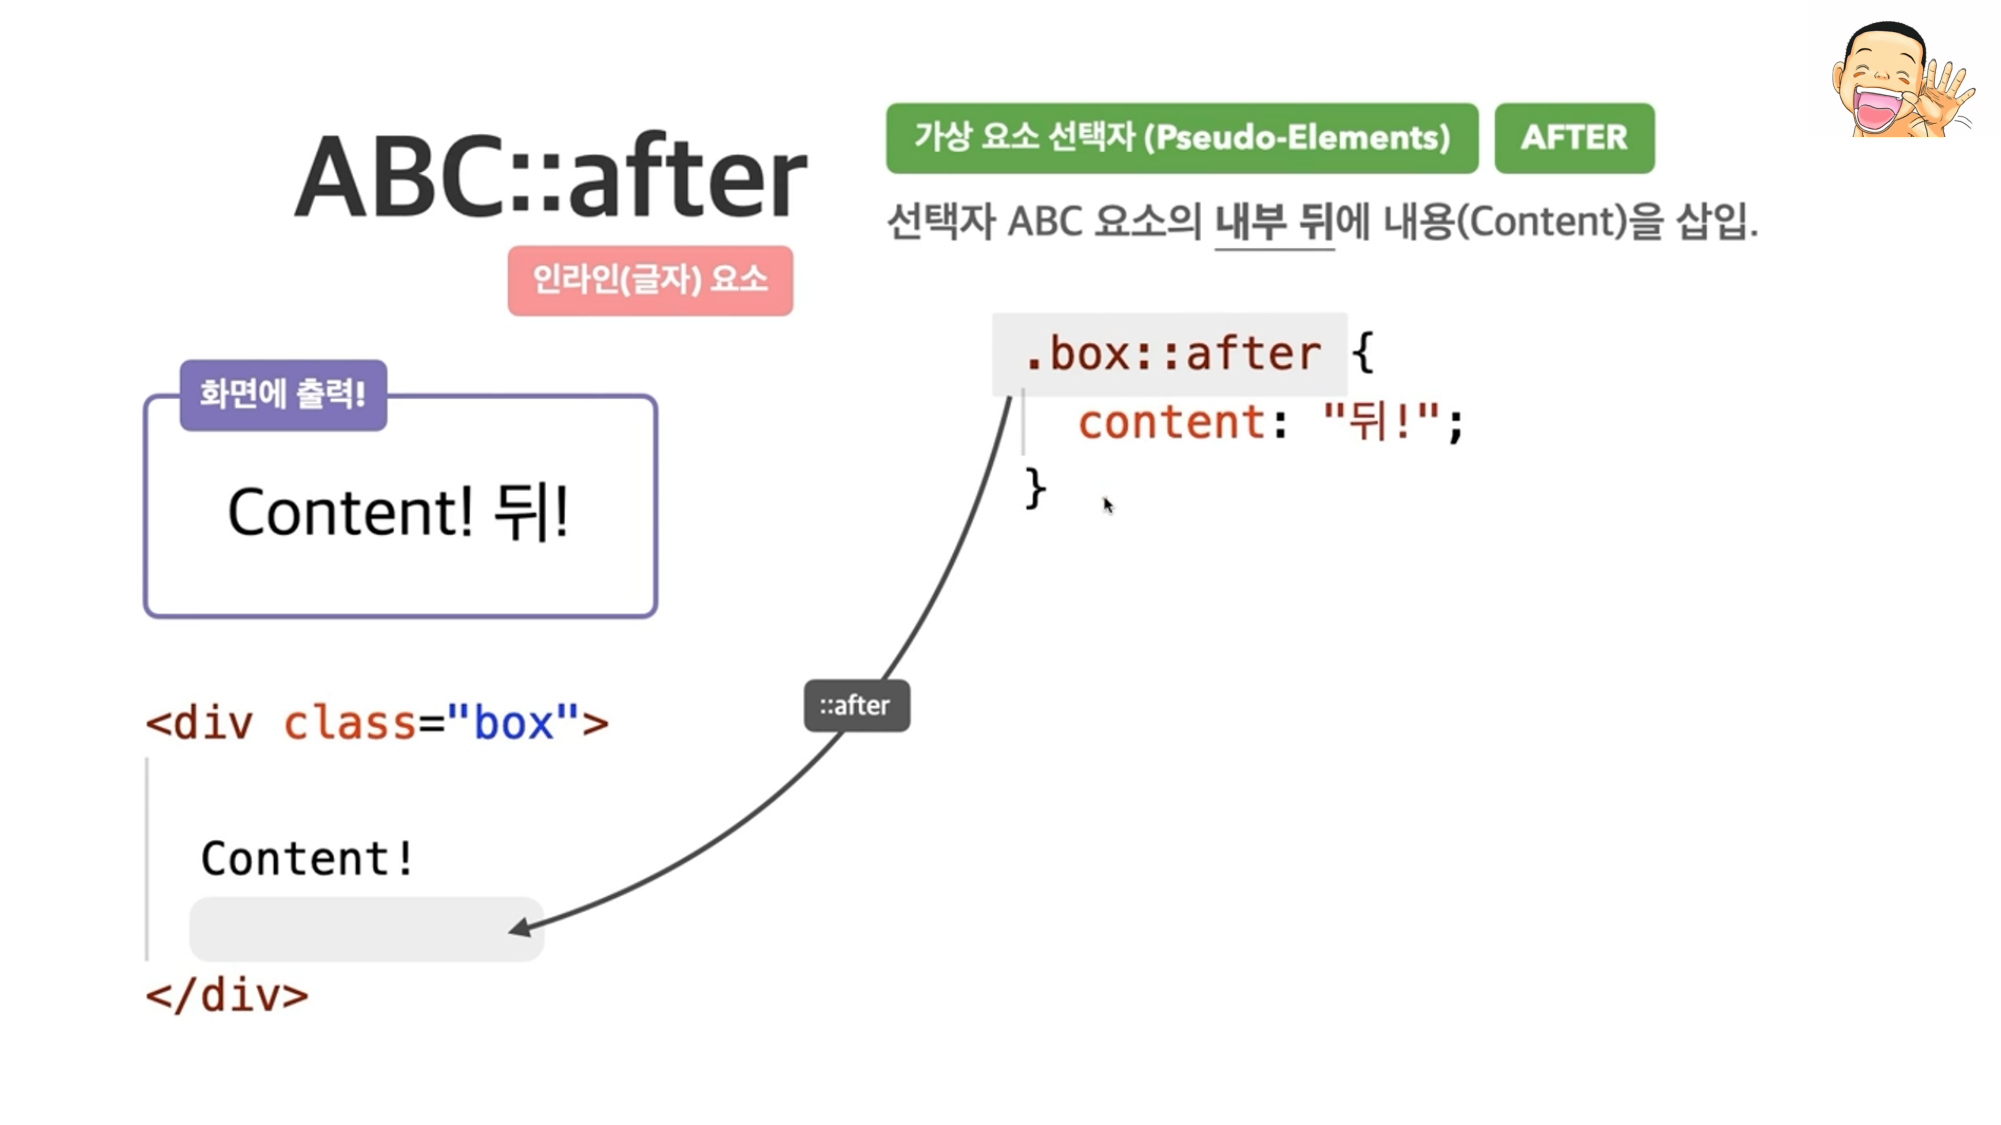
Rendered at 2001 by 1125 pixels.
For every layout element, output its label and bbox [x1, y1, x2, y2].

picture [1808, 0, 2000, 137]
text_box [84, 76, 1810, 1072]
